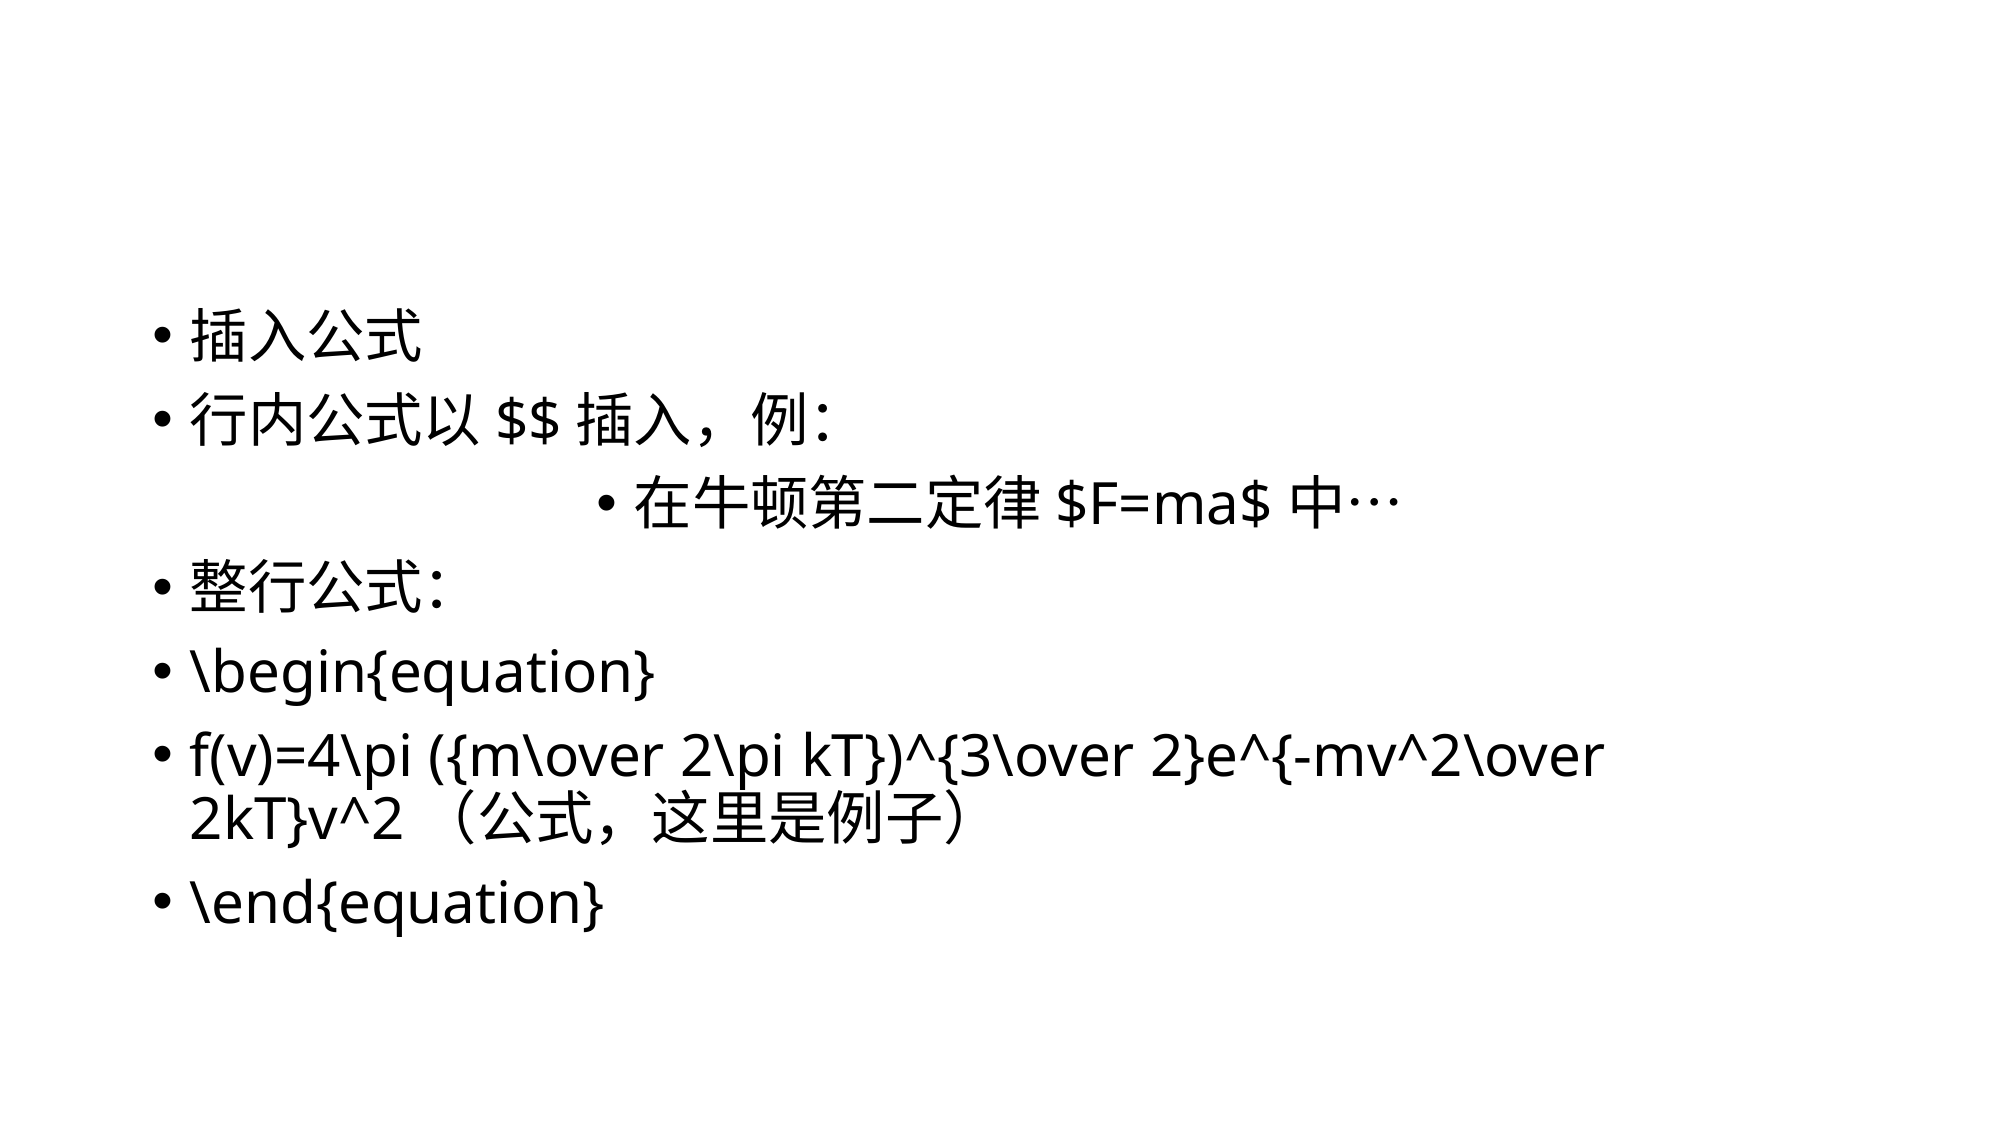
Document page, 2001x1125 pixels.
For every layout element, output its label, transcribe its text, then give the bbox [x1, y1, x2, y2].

list 插入公式 行内公式以$$插入，例： 在牛顿第二定律$F=ma$中… 整行公式： \begin{equation} f(v)=4\pi ({m\over 2\pi kT})^{3\over 2}e^{-mv^2\over 2kT}v^2（公式，这里是例子） \end{equation} [137, 299, 1863, 1014]
